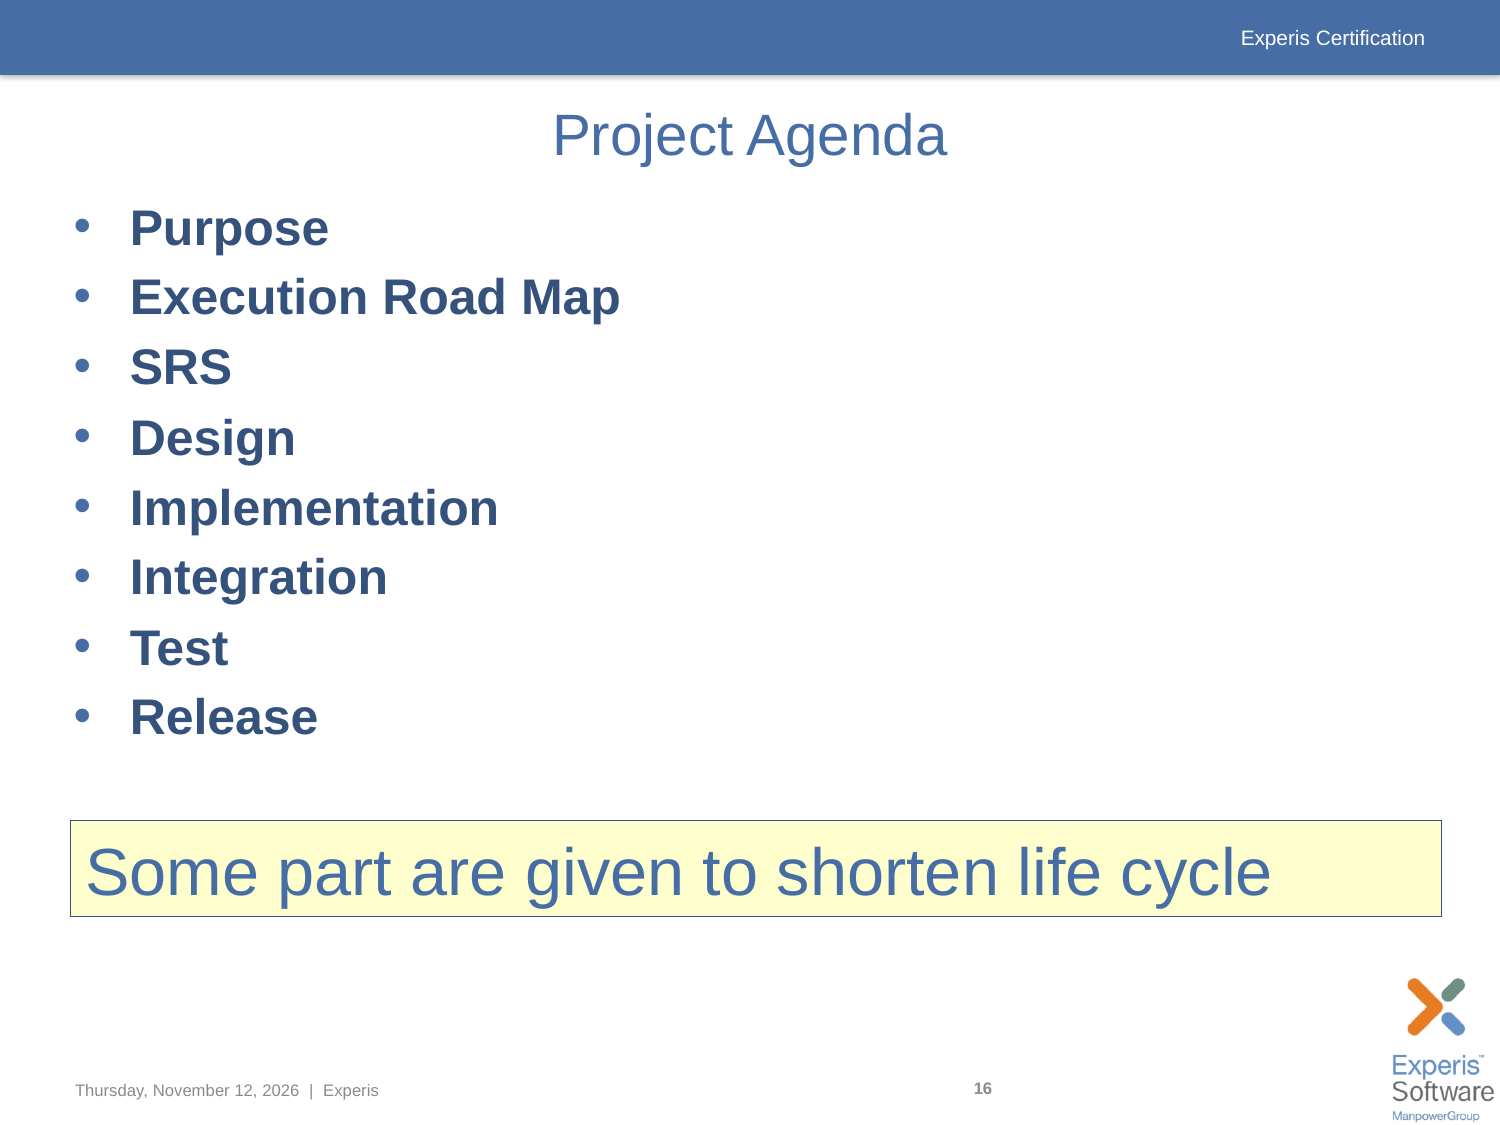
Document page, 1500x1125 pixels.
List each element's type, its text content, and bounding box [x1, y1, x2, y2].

title Project Agenda [74, 97, 1426, 188]
text_box Some part are given to shorten life cycle [70, 820, 1442, 917]
picture [1383, 971, 1500, 1125]
list Purpose Execution Road Map SRS Design Implementation Integration Test Release [58, 187, 1409, 950]
